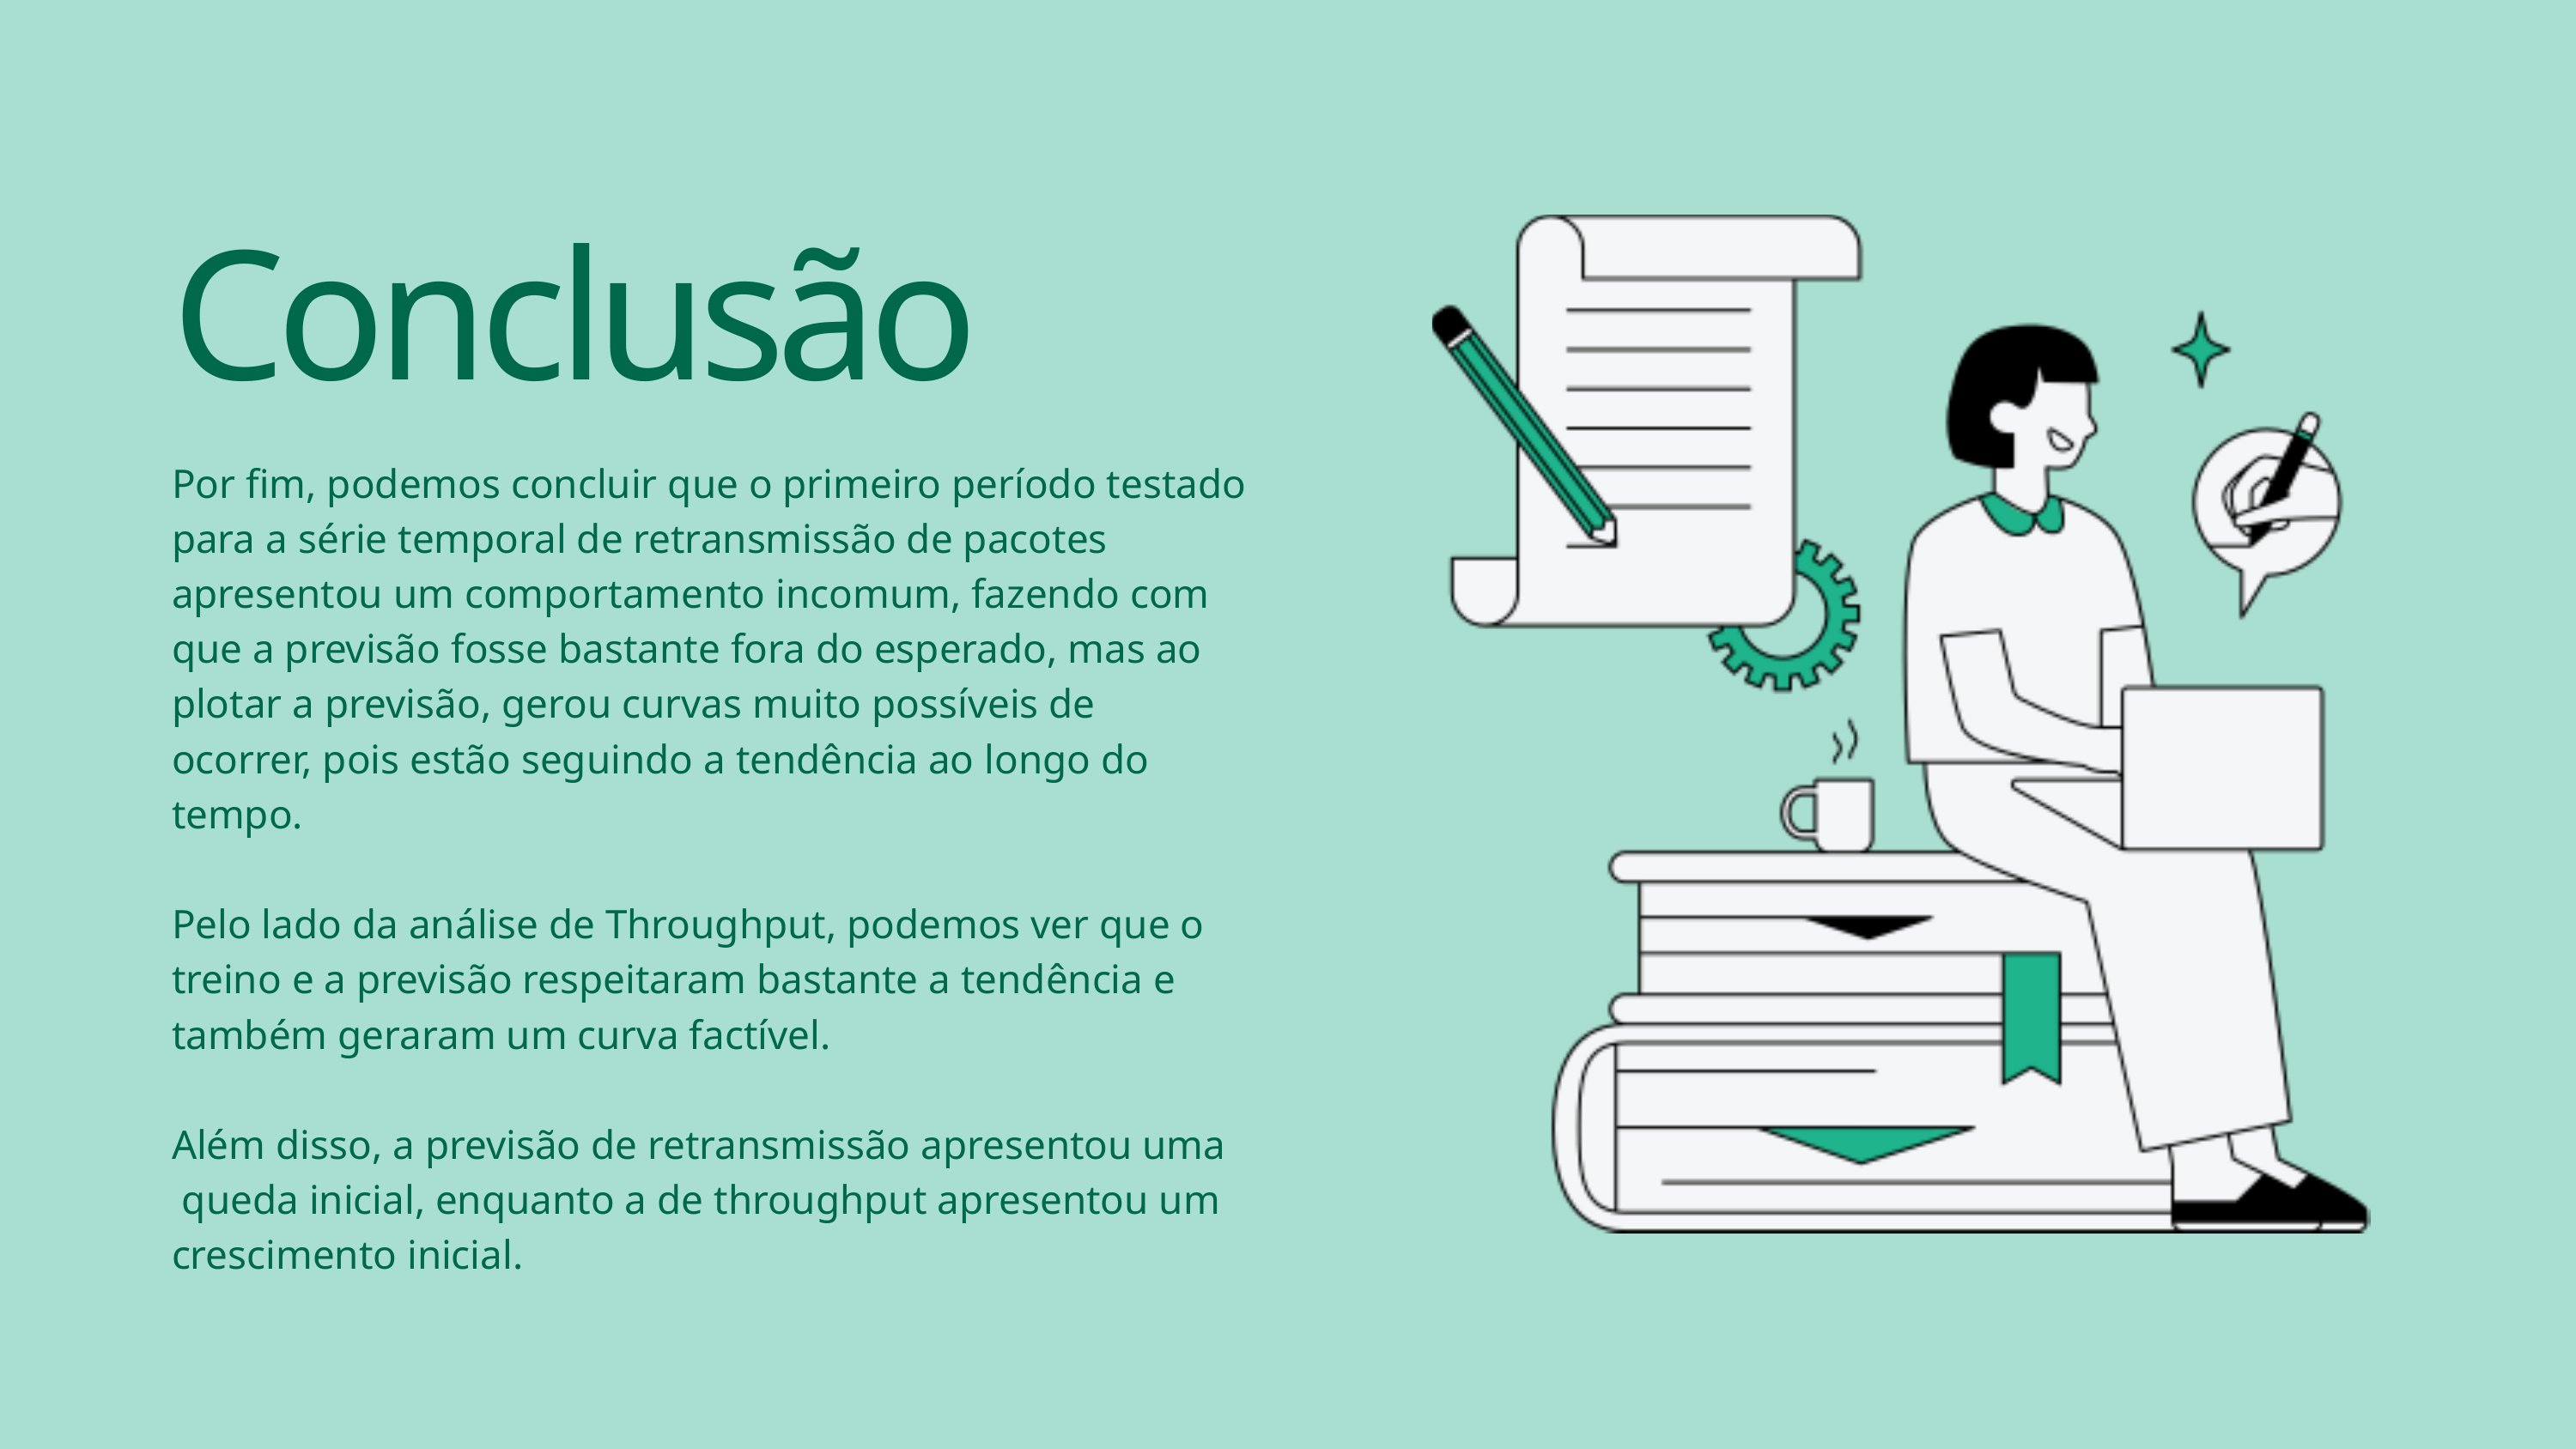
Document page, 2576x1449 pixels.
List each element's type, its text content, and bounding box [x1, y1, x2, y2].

text_box Por fim, podemos concluir que o primeiro período testado para a série temporal de retransmissão de pacotes apresentou um comportamento incomum, fazendo com que a previsão fosse bastante fora do esperado, mas ao plotar a previsão, gerou curvas muito possíveis de ocorrer, pois estão seguindo a tendência ao longo do tempo. Pelo lado da análise de Throughput, podemos ver que o treino e a previsão respeitaram bastante a tendência e também geraram um curva factível. Além disso, a previsão de retransmissão apresentou uma queda inicial, enquanto a de throughput apresentou um crescimento inicial. [171, 451, 1248, 1277]
text_box [1431, 215, 2371, 1234]
text_box Conclusão [172, 254, 1288, 416]
